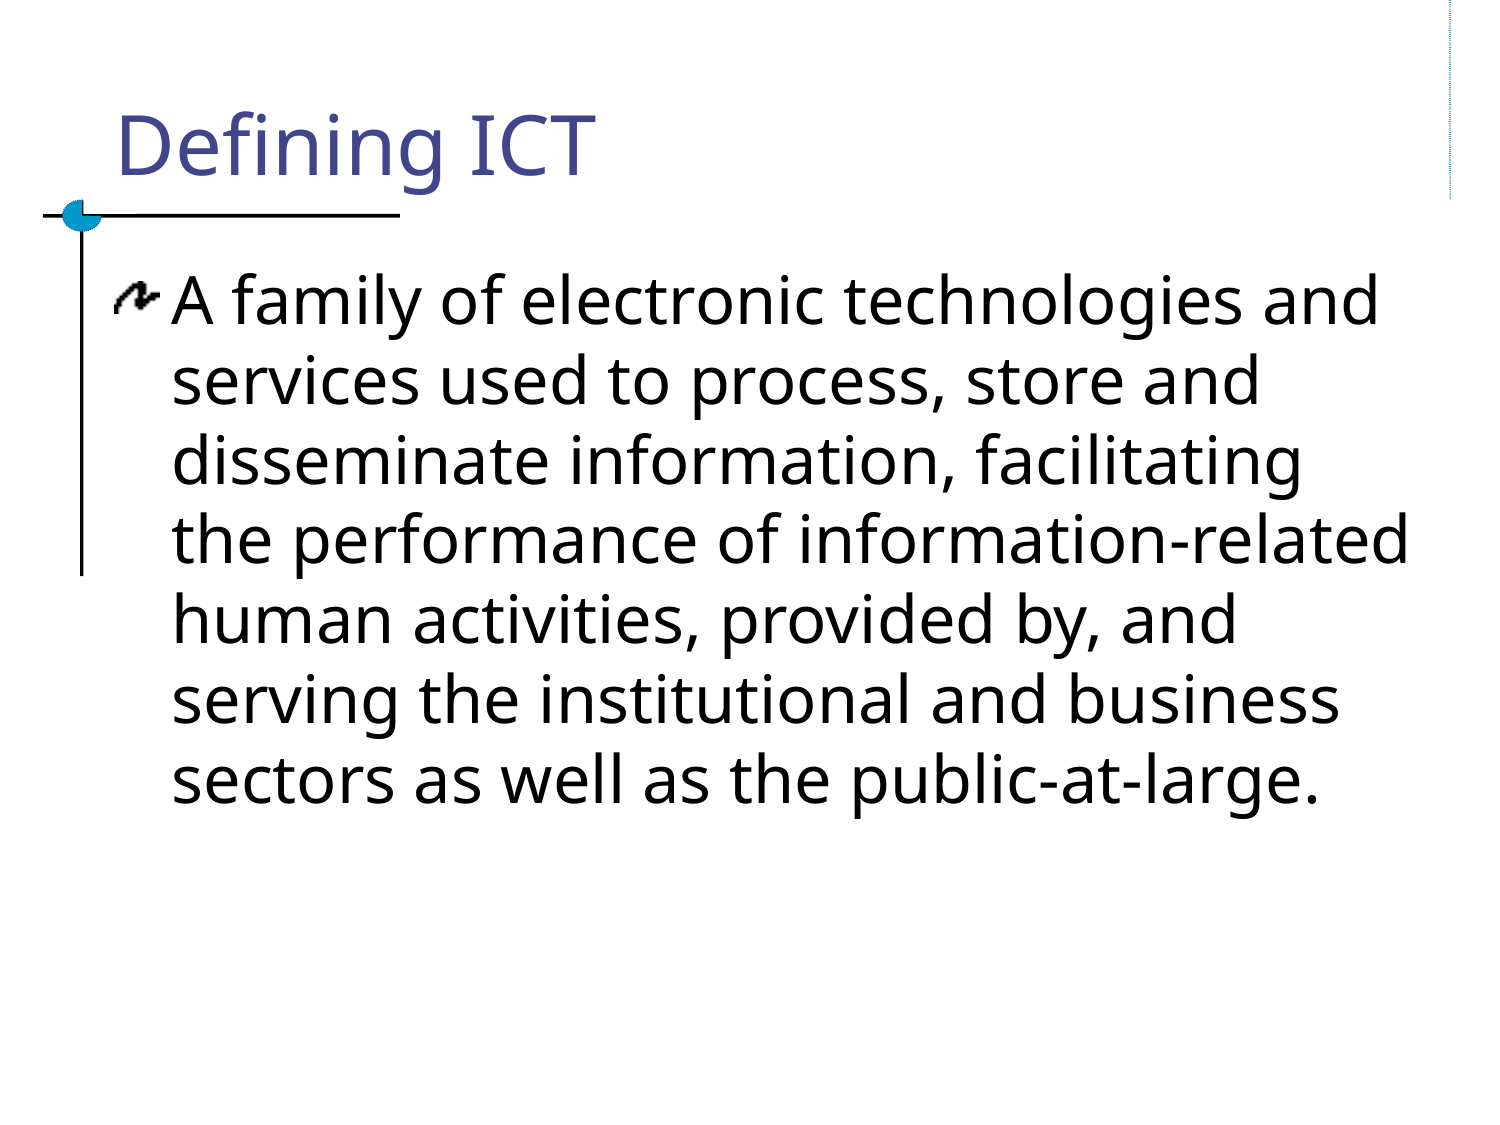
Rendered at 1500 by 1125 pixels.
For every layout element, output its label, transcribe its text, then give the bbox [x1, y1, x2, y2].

list A family of electronic technologies and services used to process, store and disseminate information, facilitating the performance of information-related human activities, provided by, and serving the institutional and business sectors as well as the public-at-large. [99, 249, 1438, 1038]
title Defining ICT [99, 50, 1375, 200]
picture [114, 281, 160, 314]
